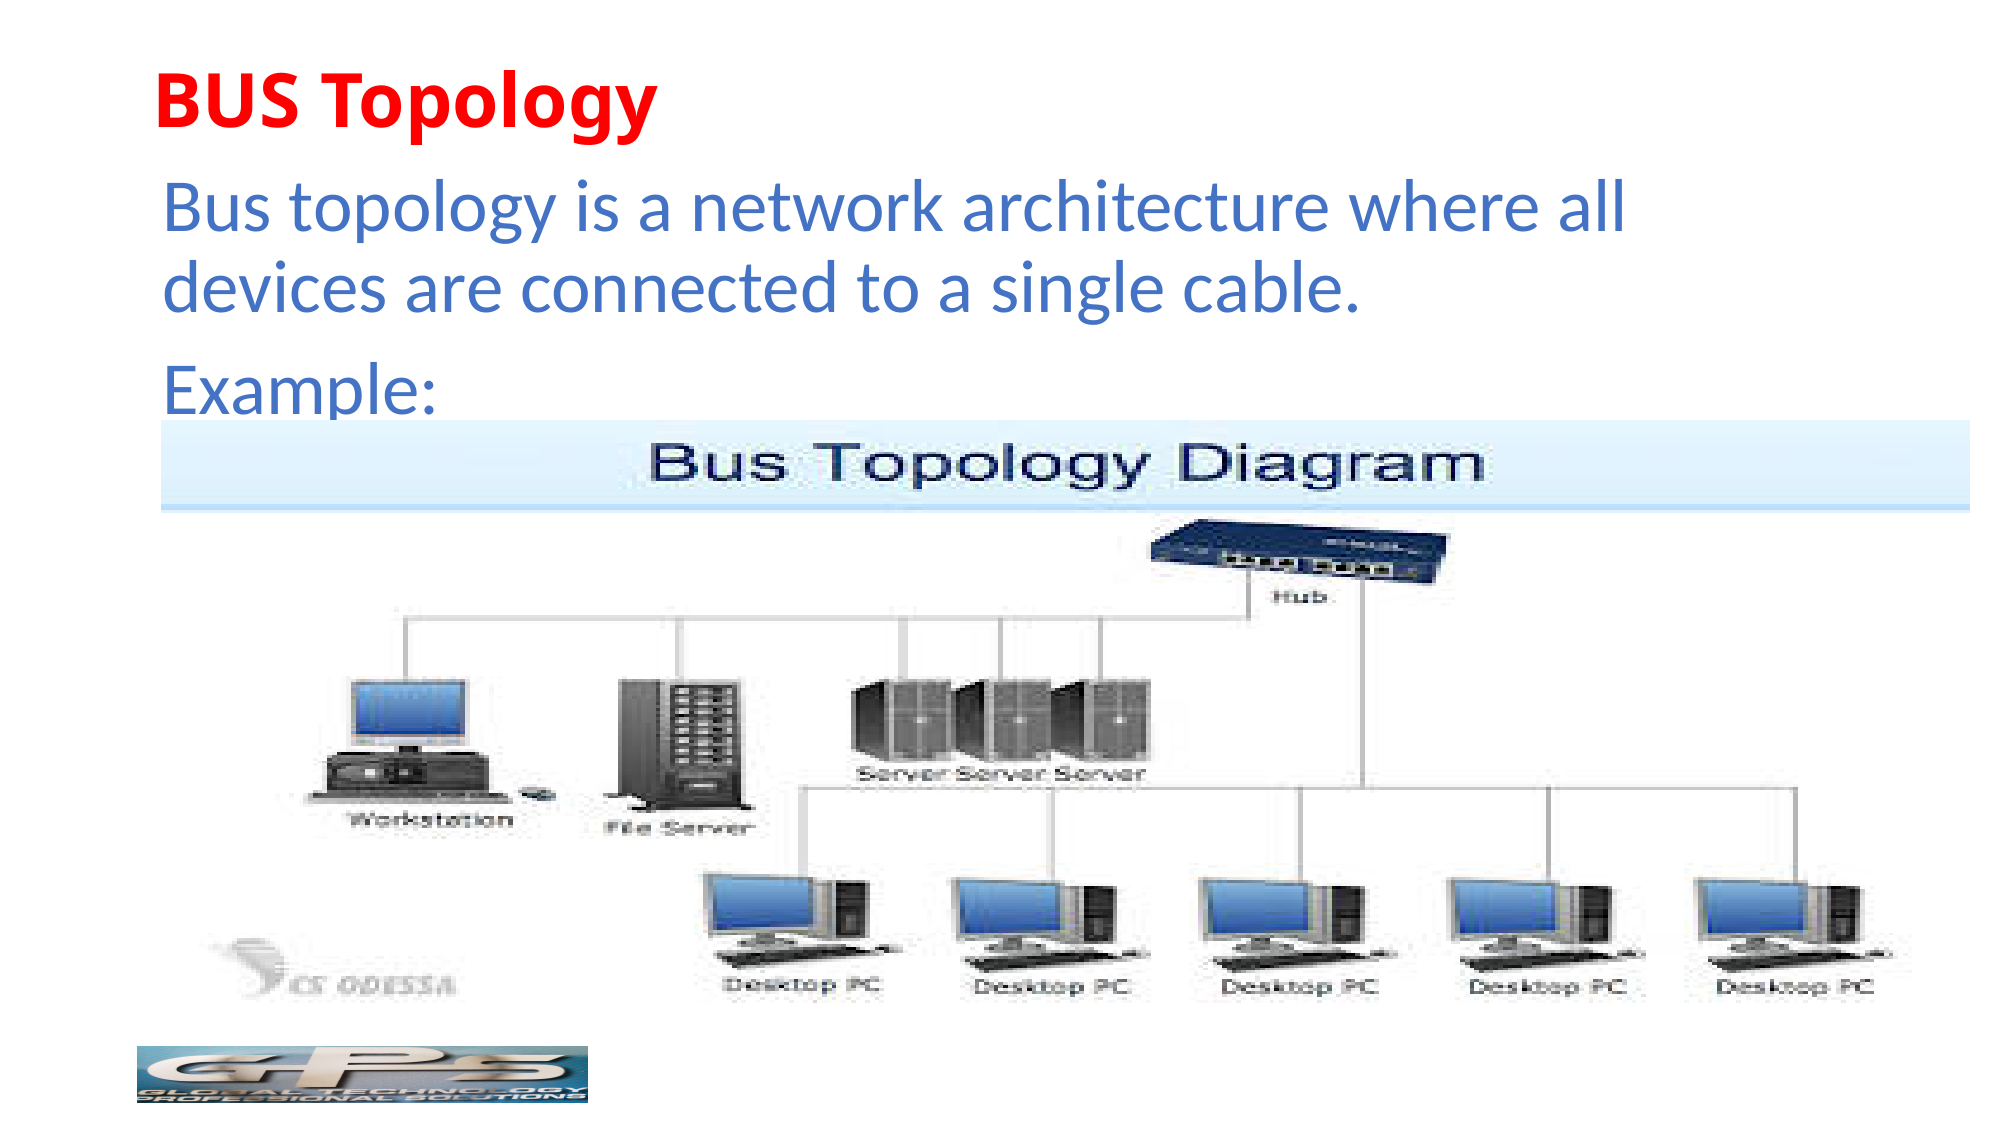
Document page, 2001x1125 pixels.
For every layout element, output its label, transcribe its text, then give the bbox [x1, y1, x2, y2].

title BUS Topology [137, 59, 1863, 147]
picture [161, 420, 1970, 1003]
list Bus topology is a network architecture where all devices are connected to a single cable. Example: [147, 159, 1873, 1027]
picture [137, 1046, 588, 1103]
